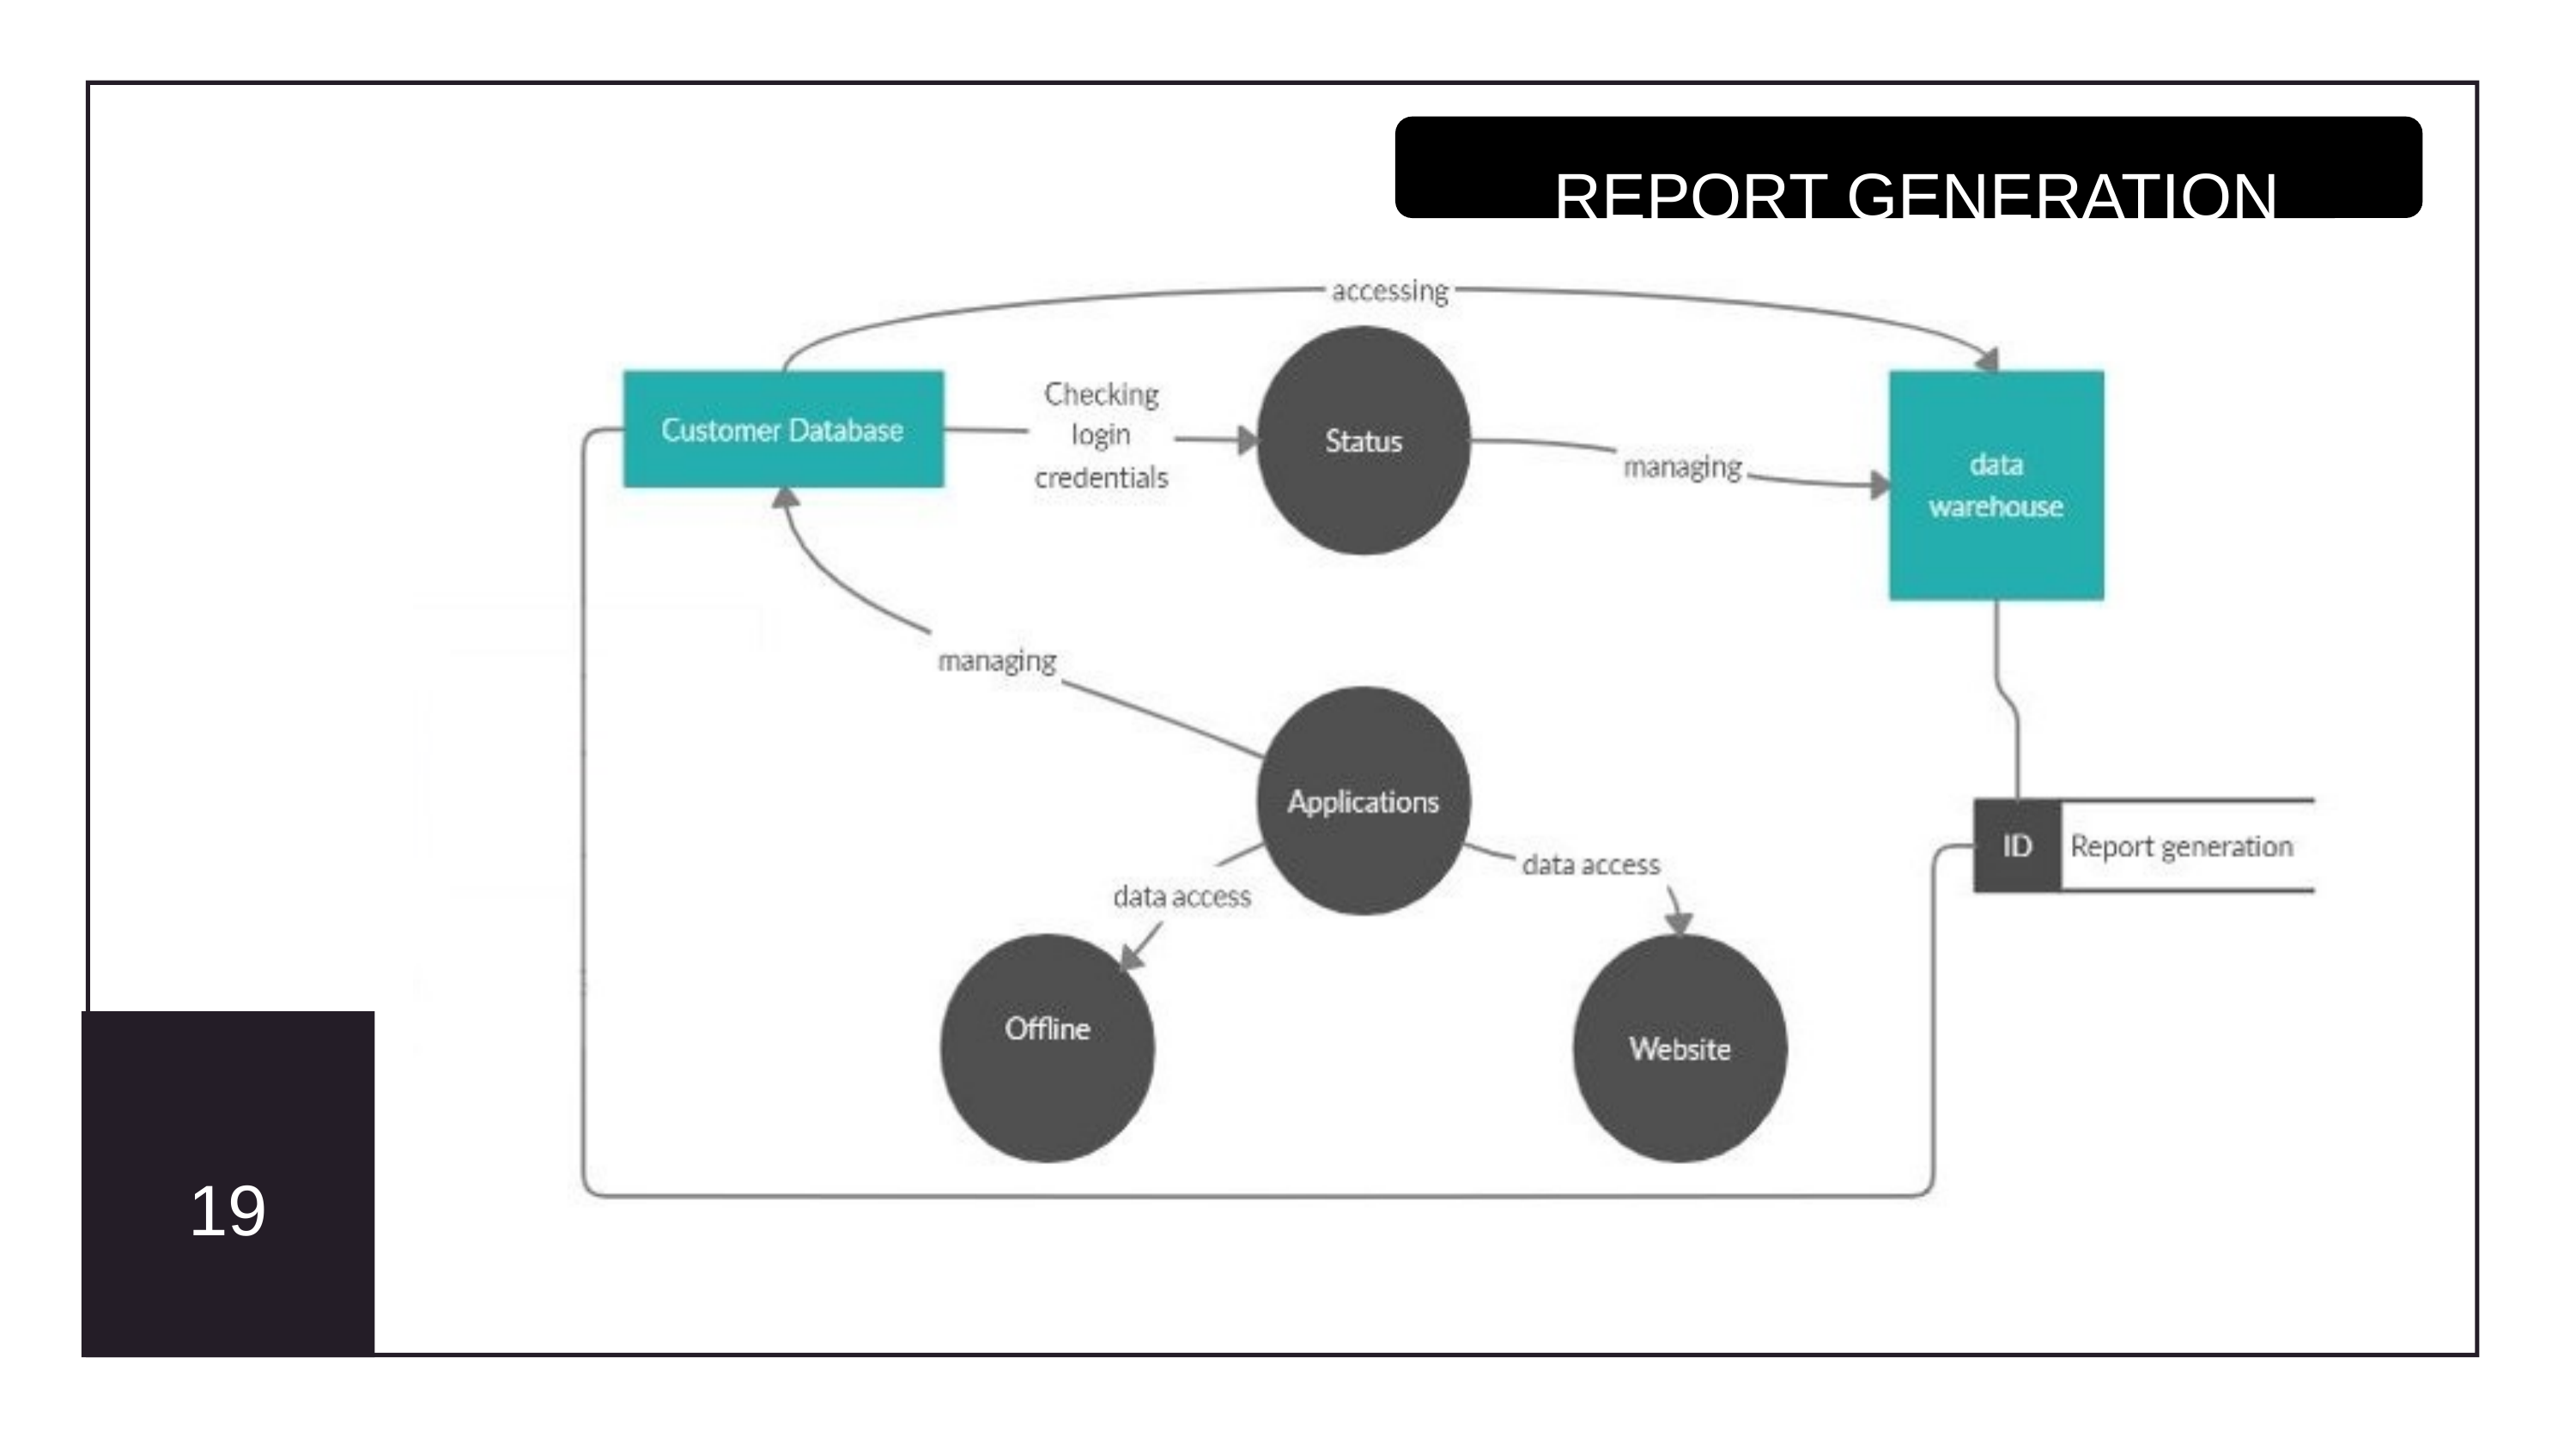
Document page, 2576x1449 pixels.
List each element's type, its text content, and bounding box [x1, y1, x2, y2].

text_box 19 [157, 1147, 299, 1251]
text_box [85, 80, 1390, 1011]
text_box [81, 1011, 375, 1358]
picture [413, 156, 2475, 1316]
text_box [375, 80, 2480, 1358]
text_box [1394, 33, 2442, 244]
